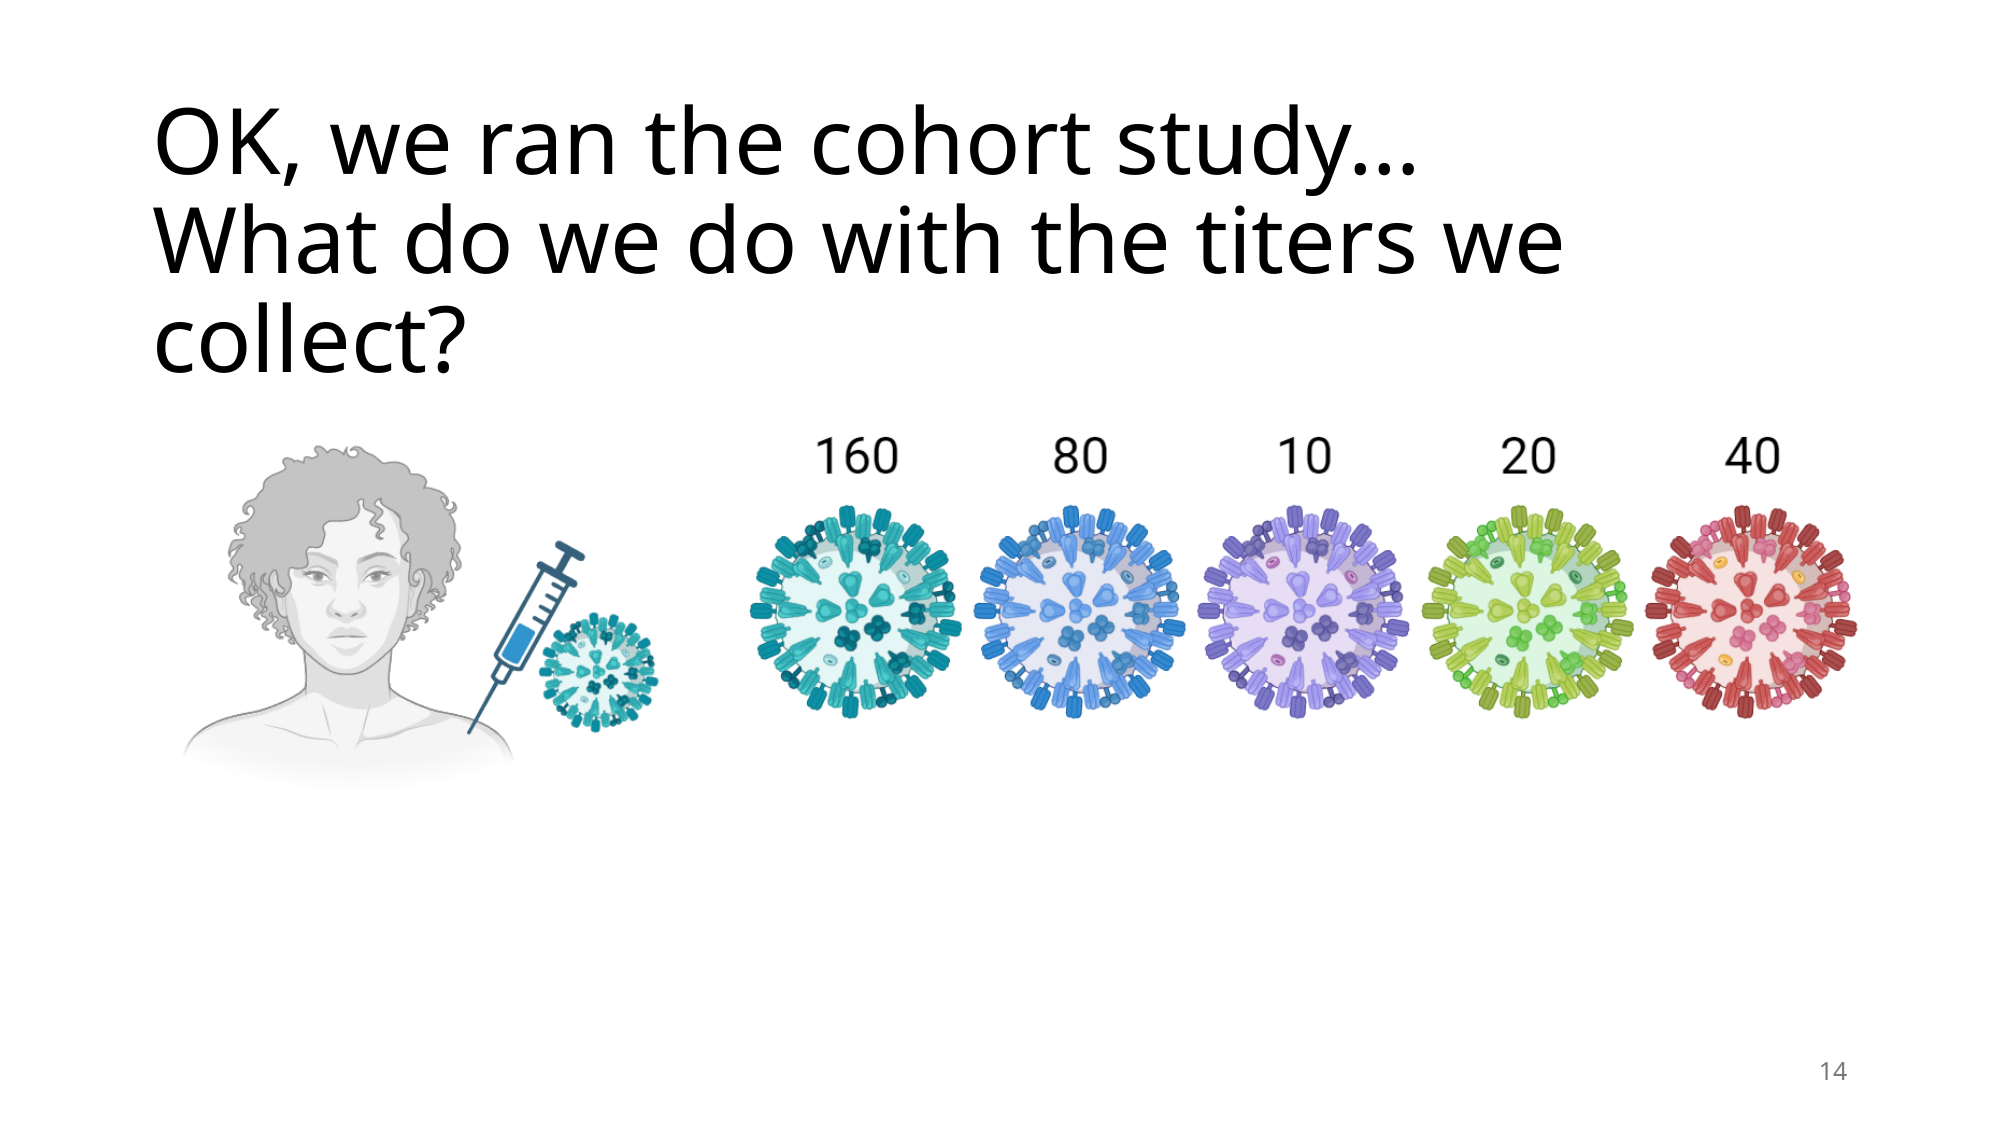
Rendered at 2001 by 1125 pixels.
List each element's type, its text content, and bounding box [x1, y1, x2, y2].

slide_number 14 [1412, 1042, 1863, 1103]
title OK, we ran the cohort study… What do we do with the titers we collect? [137, 135, 1863, 354]
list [136, 381, 1863, 797]
